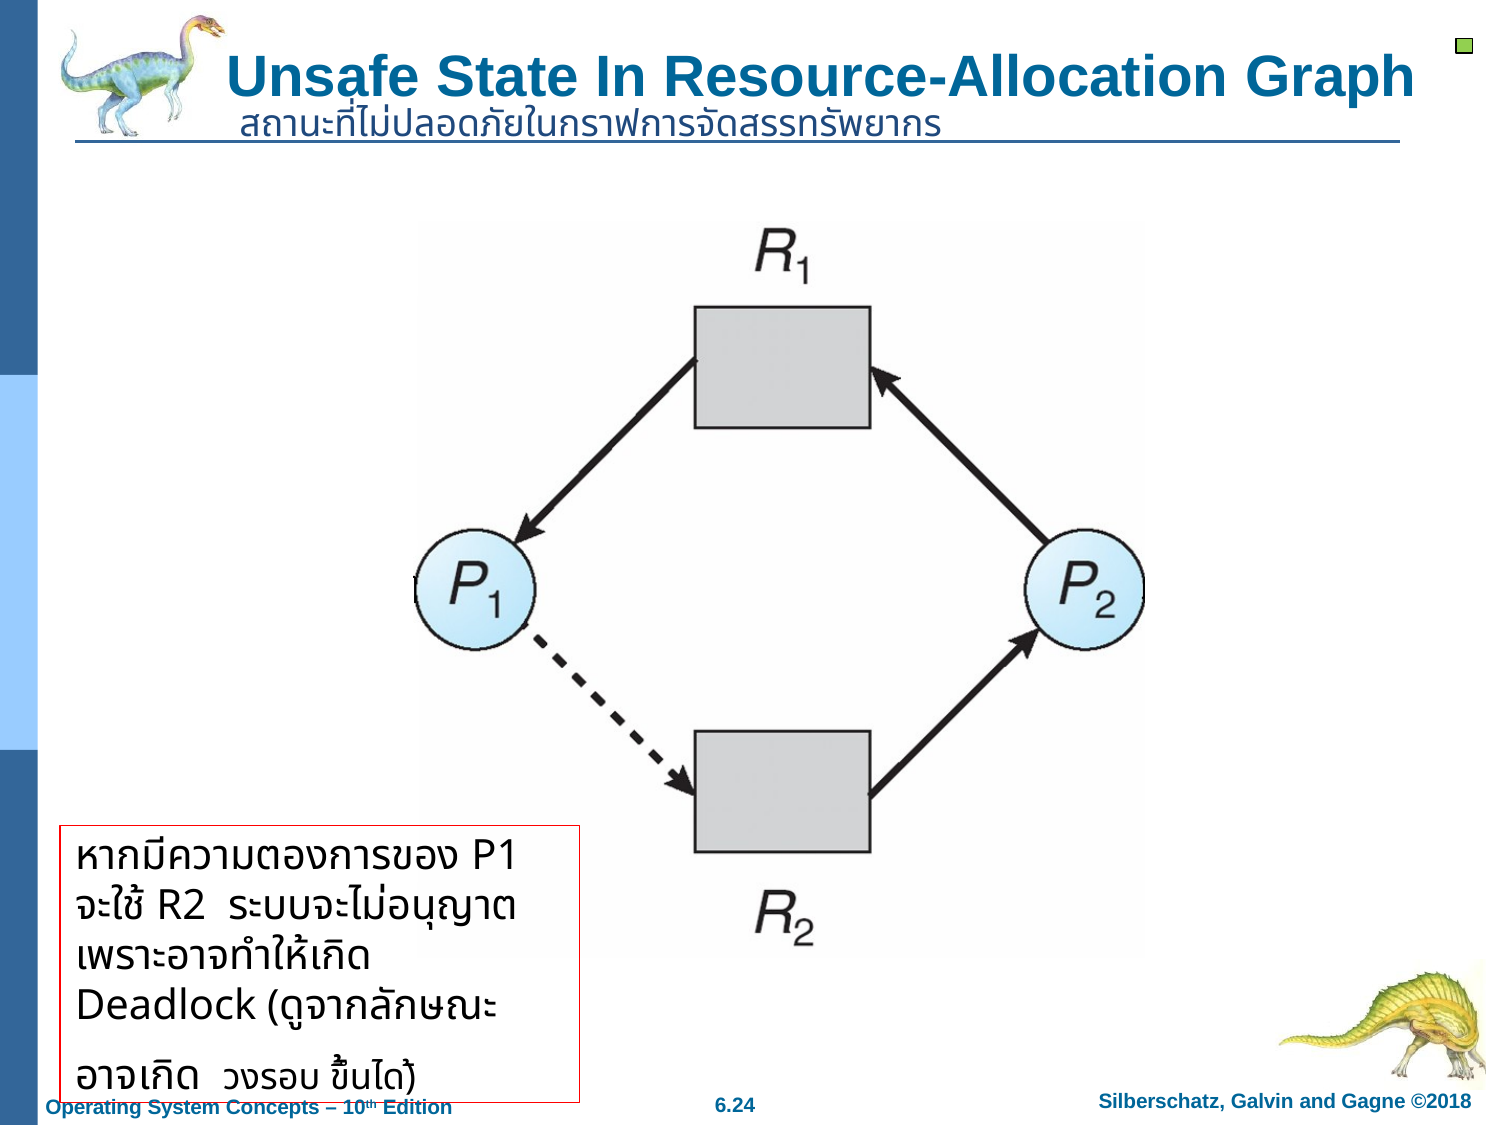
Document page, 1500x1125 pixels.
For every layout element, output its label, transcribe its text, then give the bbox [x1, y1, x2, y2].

text_box หากมีความตองการของ P1 จะใช้ R2 ระบบจะไม่อนุญาต เพราะอาจทำให้เกิด Deadlock (ดูจากลักษณะอาจเกิด วงรอบ ข้ึนได)้ [60, 825, 580, 1103]
picture [58, 11, 228, 146]
footer Operating System Concepts – 10th Edition [43, 1093, 461, 1125]
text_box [1454, 37, 1474, 54]
text_box สถานะที่ไม่ปลอดภัยในกราฟการจัดสรรทรัพยากร [224, 92, 975, 152]
picture [1275, 959, 1486, 1090]
slide_number 6.24 [712, 1094, 762, 1125]
picture [413, 220, 1145, 959]
slide_number Silberschatz, Galvin and Gagne ©2018 [1096, 1090, 1478, 1125]
title Unsafe State In Resource-Allocation Graph [224, 36, 1424, 227]
